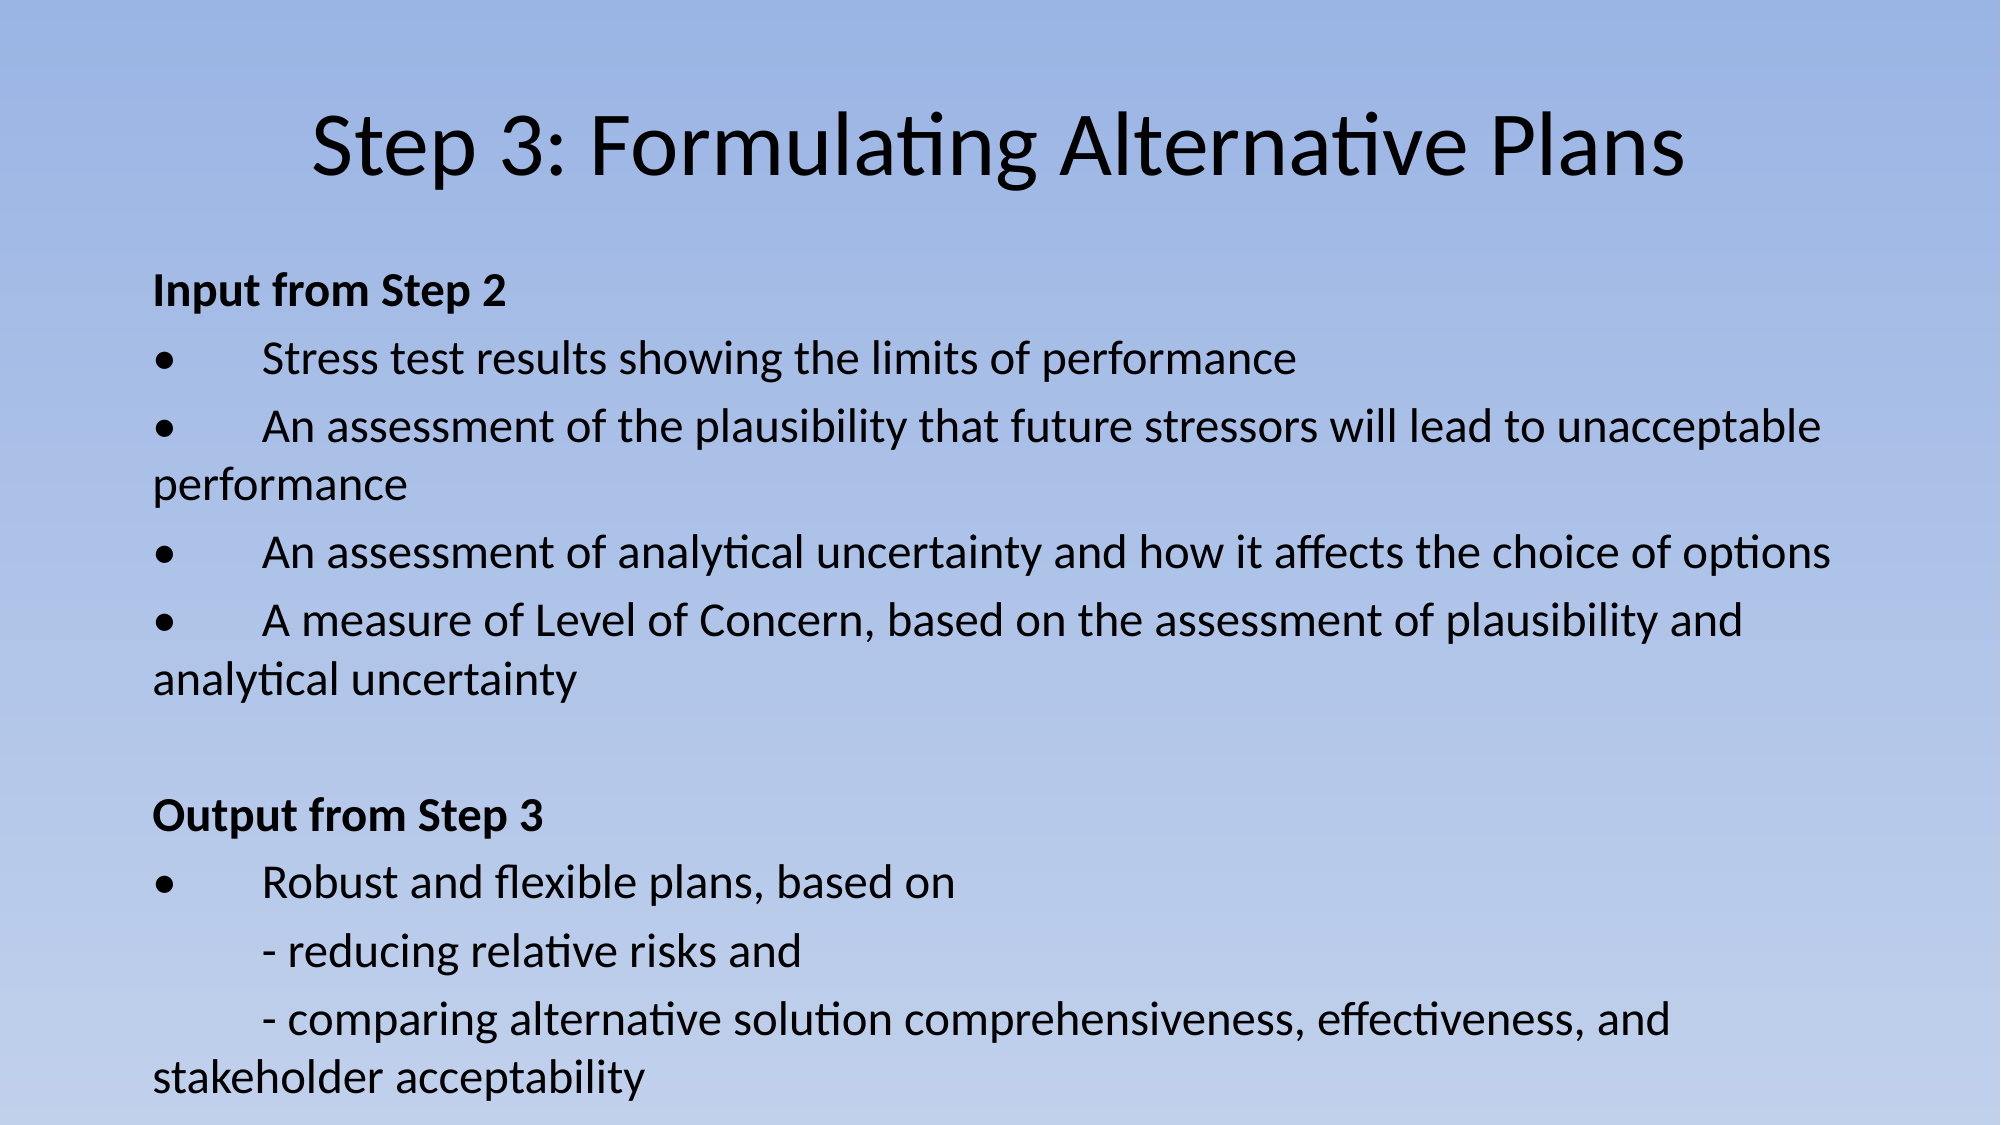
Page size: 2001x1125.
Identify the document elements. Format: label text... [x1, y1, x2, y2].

title Step 3: Formulating Alternative Plans [99, 45, 1900, 233]
list Input from Step 2 • Stress test results showing the limits of performance • An assessment of the plausibility that future stressors will lead to unacceptable performance • An assessment of analytical uncertainty and how it affects the choice of options • A measure of Level of Concern, based on the assessment of plausibility and analytical uncertainty Output from Step 3 • Robust and flexible plans, based on - reducing relative risks and - comparing alternative solution comprehensiveness, effectiveness, and stakeholder acceptability [137, 249, 1913, 1113]
